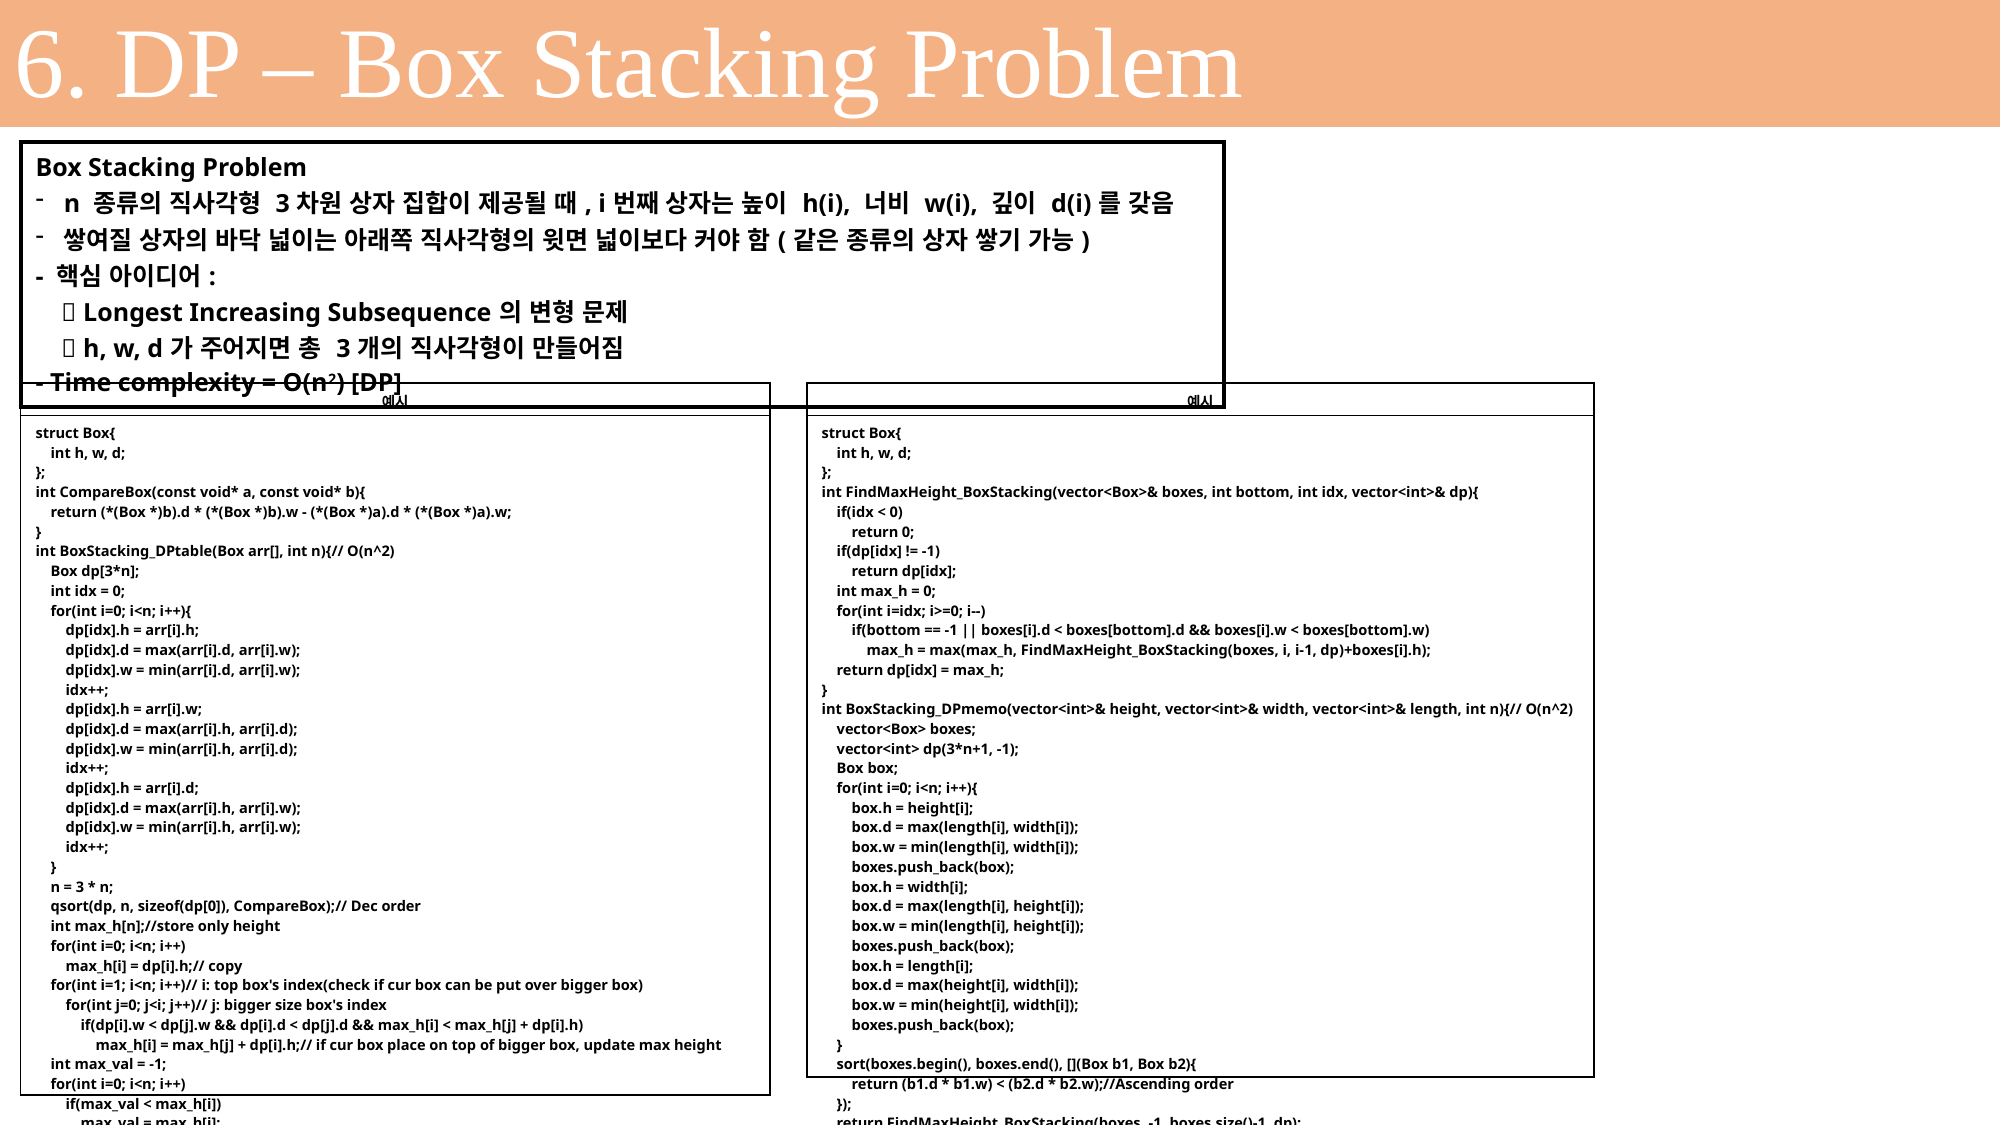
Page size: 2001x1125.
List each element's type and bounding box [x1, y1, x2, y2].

table_cell [808, 416, 1593, 1076]
table_header [808, 384, 1593, 415]
text_box [0, 0, 2000, 128]
table_cell [21, 416, 769, 1094]
table_header [21, 384, 769, 415]
table_header [23, 144, 1222, 405]
